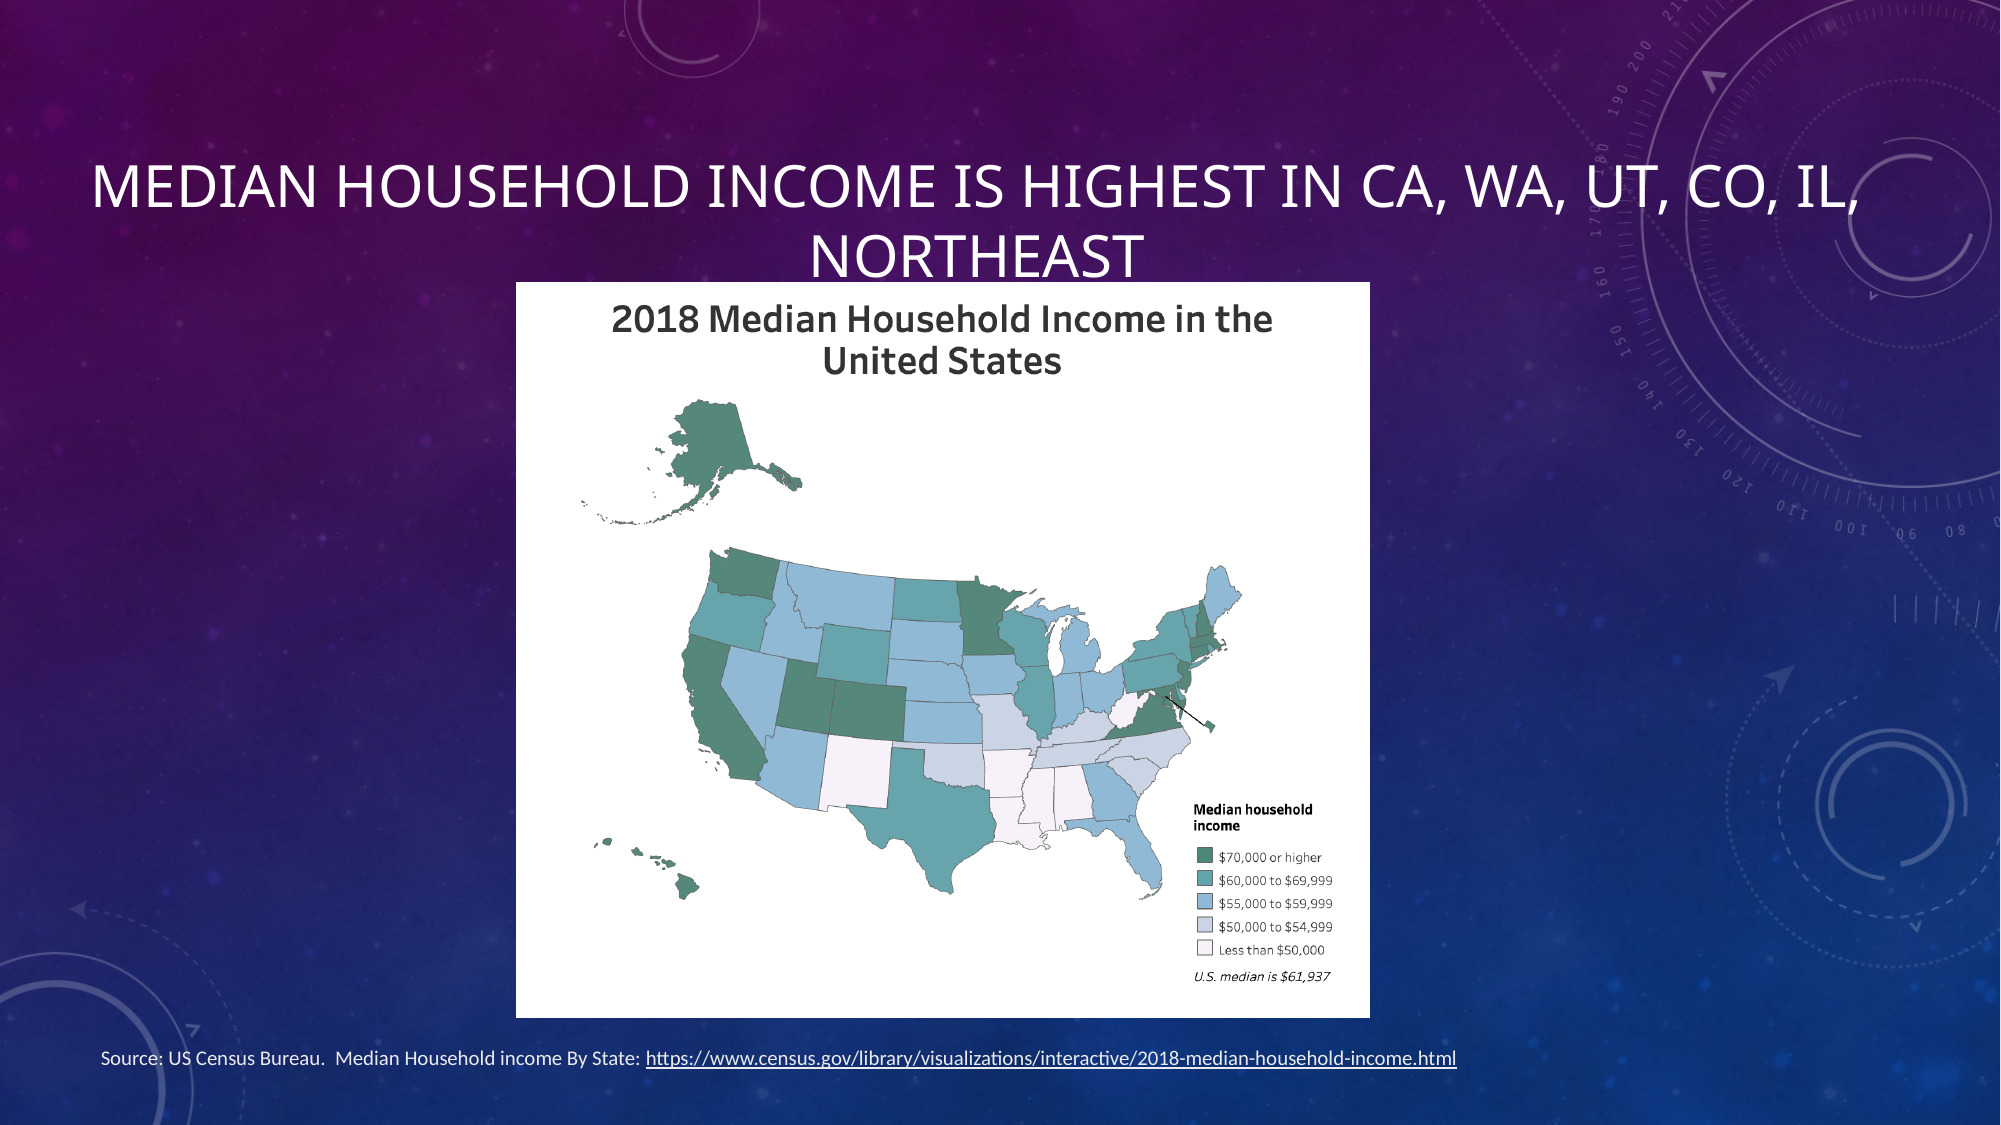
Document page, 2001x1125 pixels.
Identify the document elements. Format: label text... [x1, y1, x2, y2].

title Median household income is highest in CA, WA, UT, CO, IL, northeast [33, 99, 1921, 339]
text_box Source: US Census Bureau. Median Household income By State: https://www.census.gov/library/visualizations/interactive/2018-median-household-income.html [86, 1037, 1724, 1078]
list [515, 282, 1370, 1018]
picture [0, 0, 2001, 1125]
